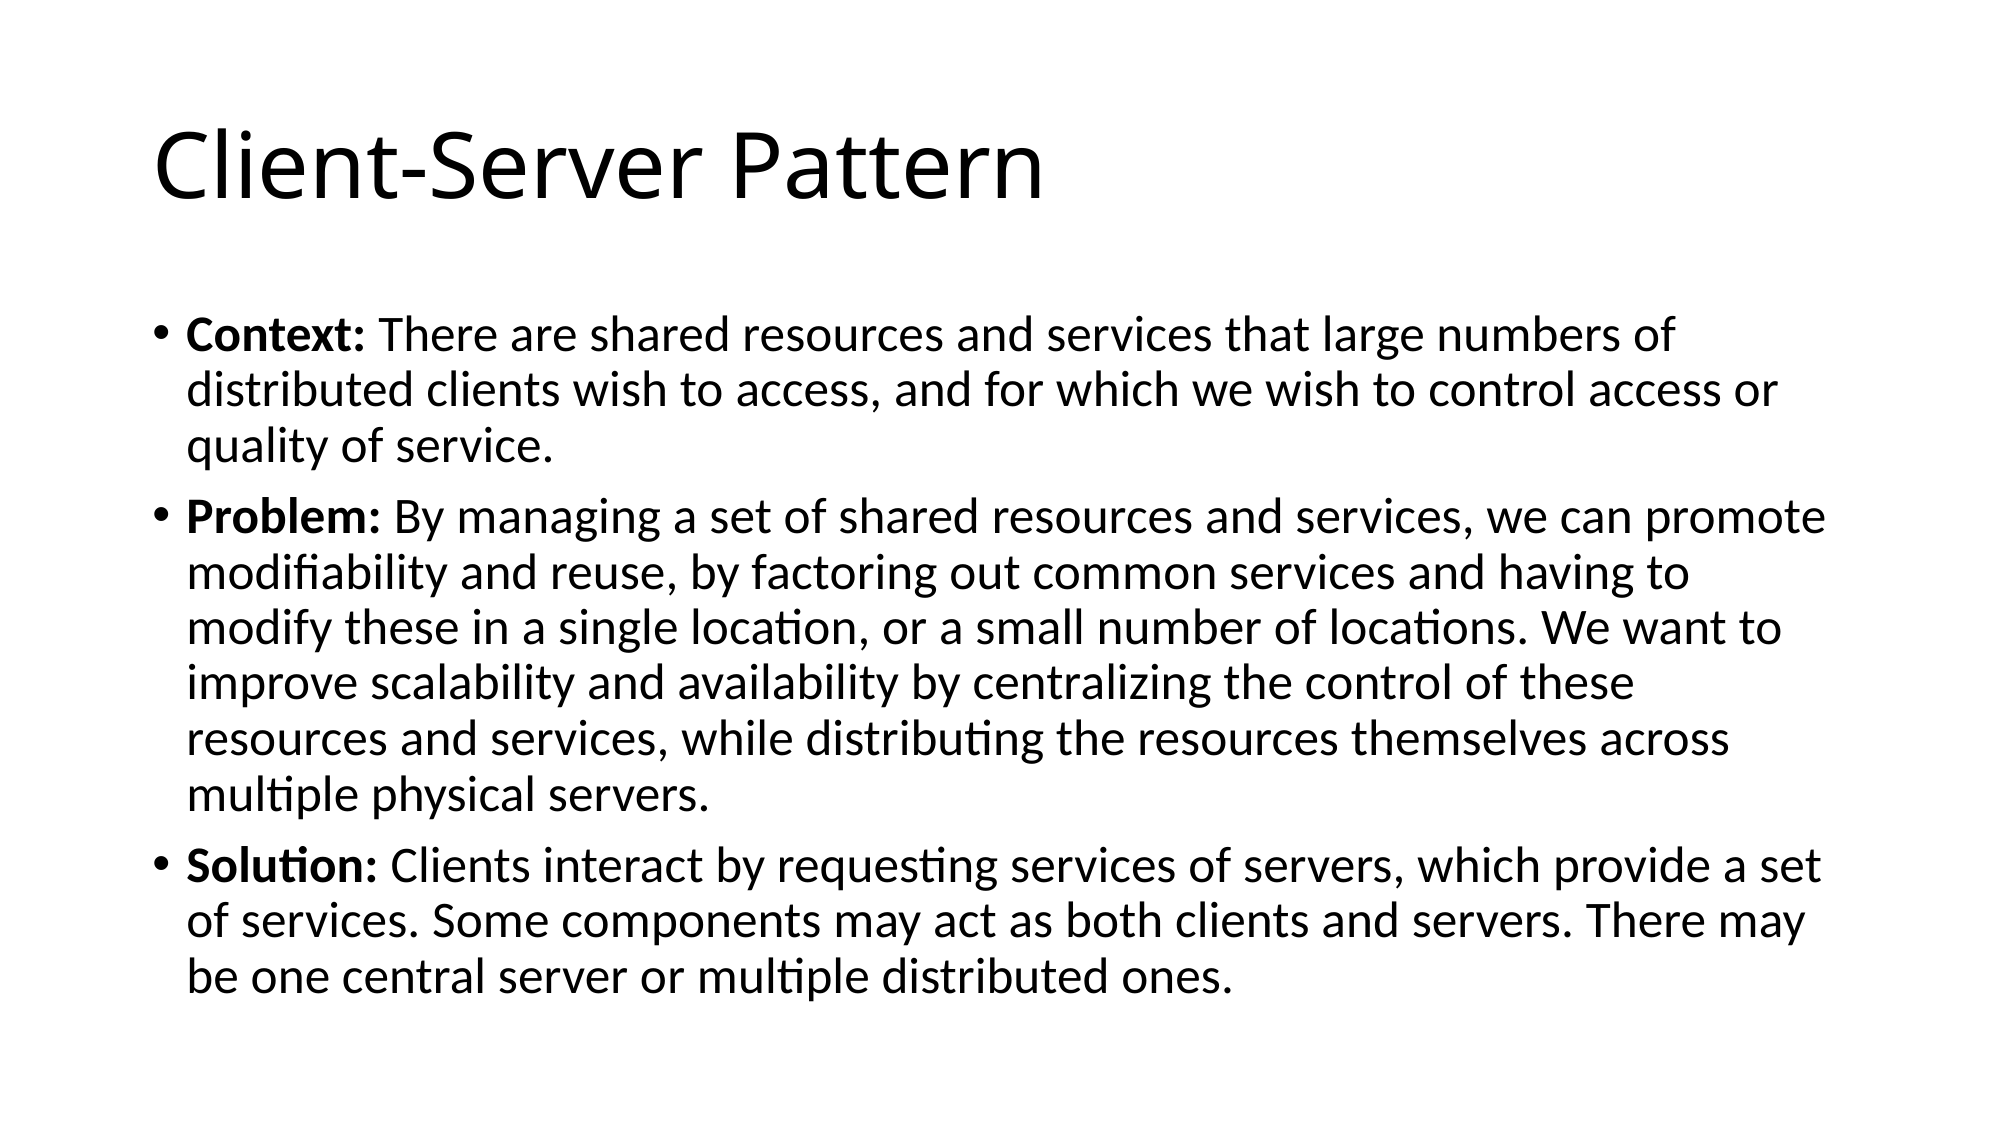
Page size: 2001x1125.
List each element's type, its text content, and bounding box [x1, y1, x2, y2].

title Client-Server Pattern [137, 59, 1863, 278]
list Context: There are shared resources and services that large numbers of distributed clients wish to access, and for which we wish to control access or quality of service. Problem: By managing a set of shared resources and services, we can promote modifiability and reuse, by factoring out common services and having to modify these in a single location, or a small number of locations. We want to improve scalability and availability by centralizing the control of these resources and services, while distributing the resources themselves across multiple physical servers. Solution: Clients interact by requesting services of servers, which provide a set of services. Some components may act as both clients and servers. There may be one central server or multiple distributed ones. [137, 299, 1863, 1014]
